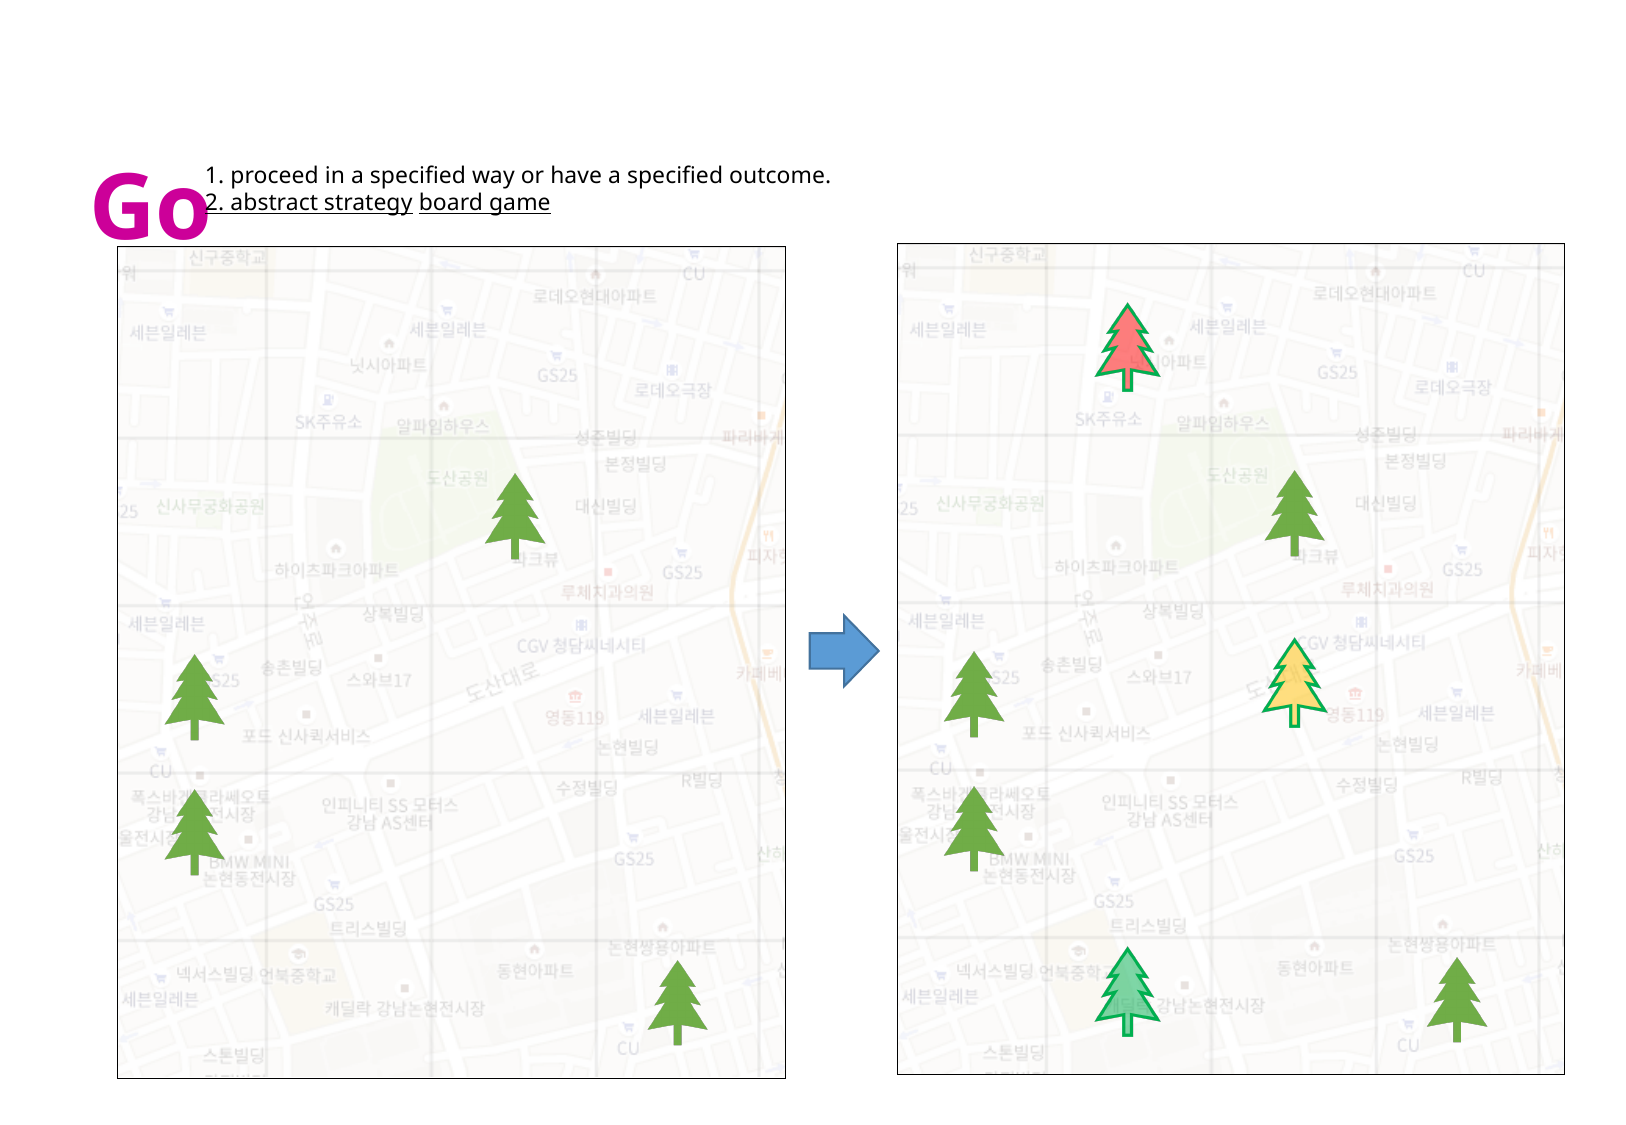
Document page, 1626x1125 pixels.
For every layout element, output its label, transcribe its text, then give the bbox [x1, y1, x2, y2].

picture [897, 243, 1565, 1075]
text_box [808, 613, 881, 689]
text_box 1. proceed in a specified way or have a specified outcome. 2. abstract strategy board game [190, 152, 1003, 227]
picture [117, 246, 786, 1079]
text_box Go [74, 85, 767, 266]
